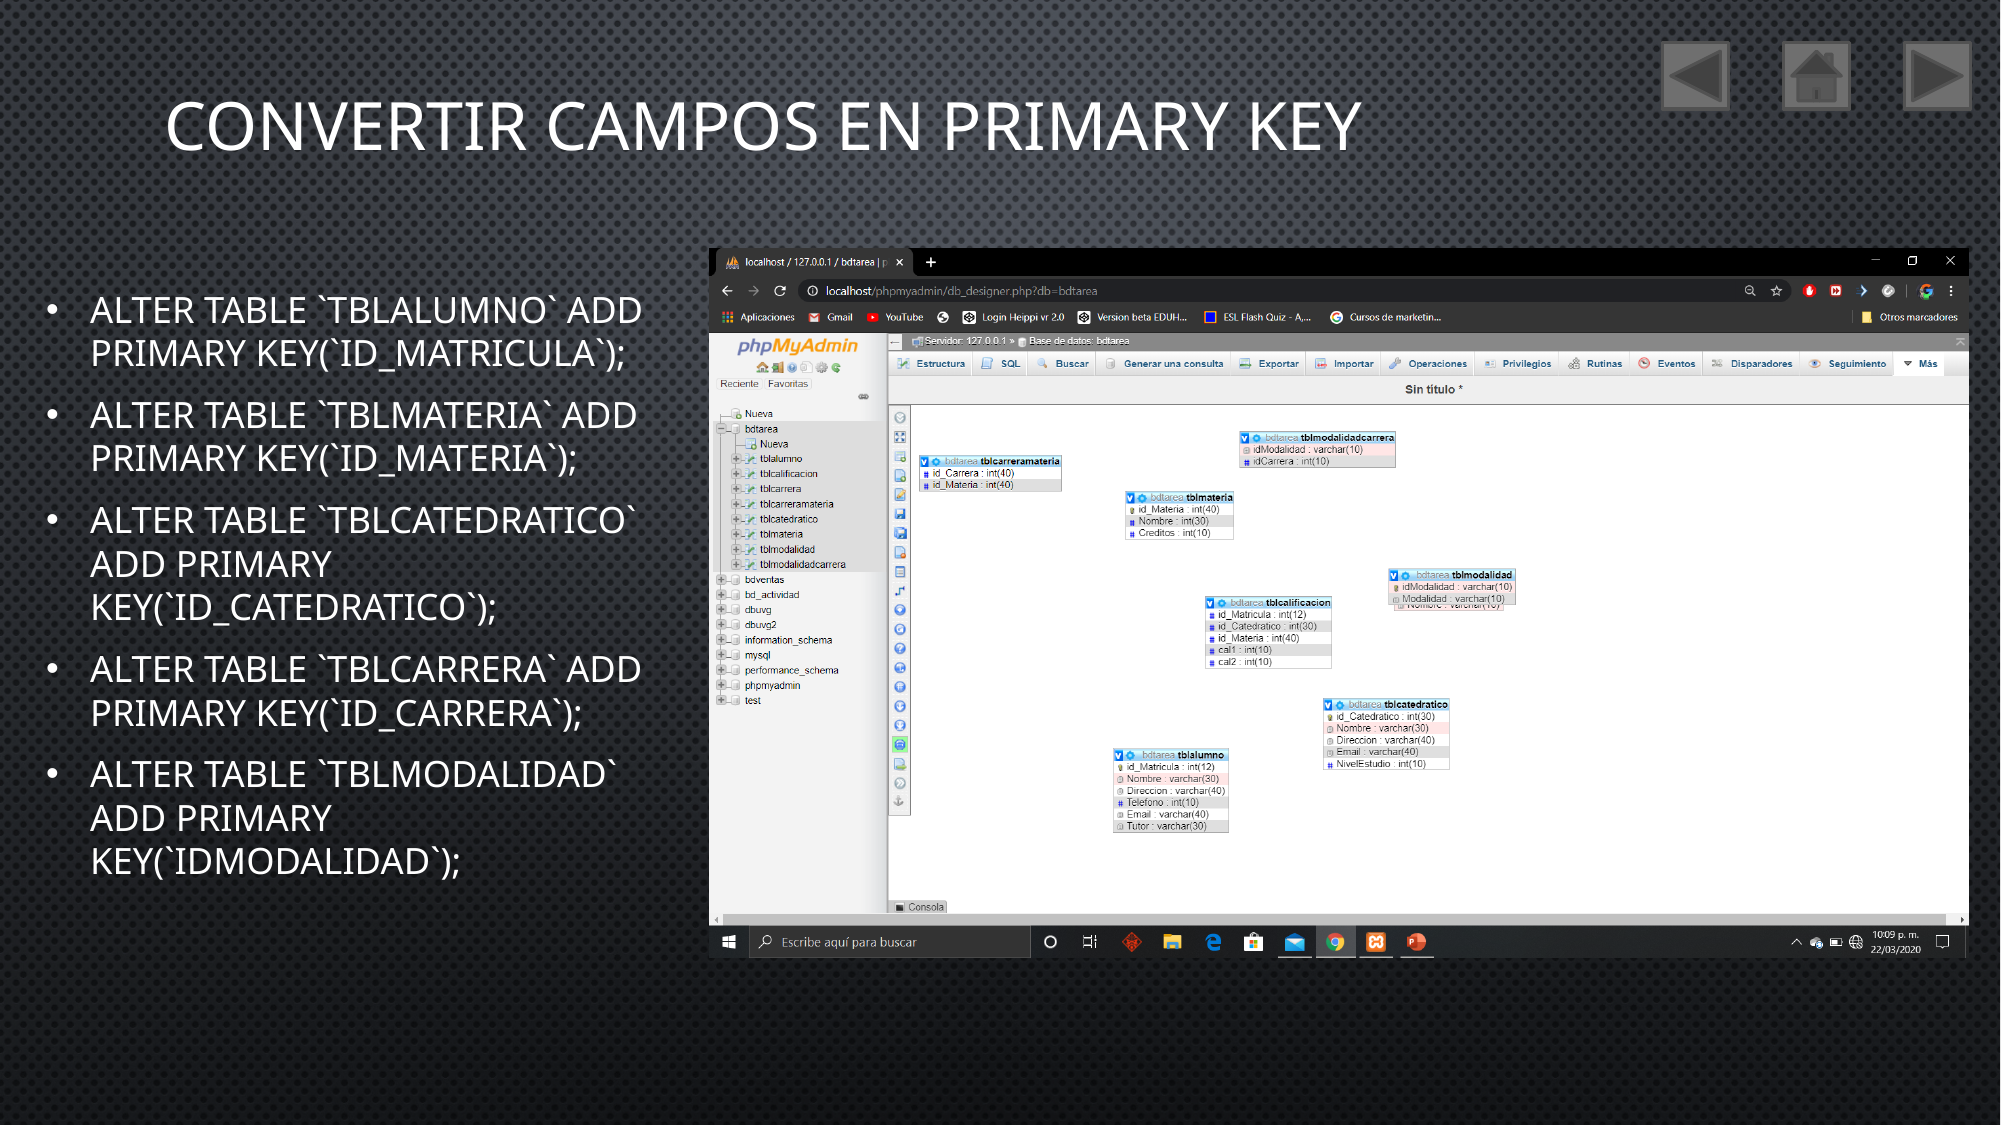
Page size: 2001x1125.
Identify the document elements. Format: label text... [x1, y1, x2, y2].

title Convertir campos en Primary key [149, 15, 1849, 233]
list ALTER TABLE `tblalumno` ADD PRIMARY KEY(`id_Matricula`); ALTER TABLE `tblmateria` ADD PRIMARY KEY(`id_Materia`); ALTER TABLE `tblcatedratico` ADD PRIMARY KEY(`id_Catedratico`); ALTER TABLE `tblcarrera` ADD PRIMARY KEY(`id_Carrera`); ALTER TABLE `tblmodalidad` ADD PRIMARY KEY(`idModalidad`); [31, 248, 689, 982]
text_box [1782, 41, 1851, 111]
text_box [1903, 41, 1972, 111]
picture [708, 248, 1970, 958]
text_box [1661, 41, 1730, 111]
